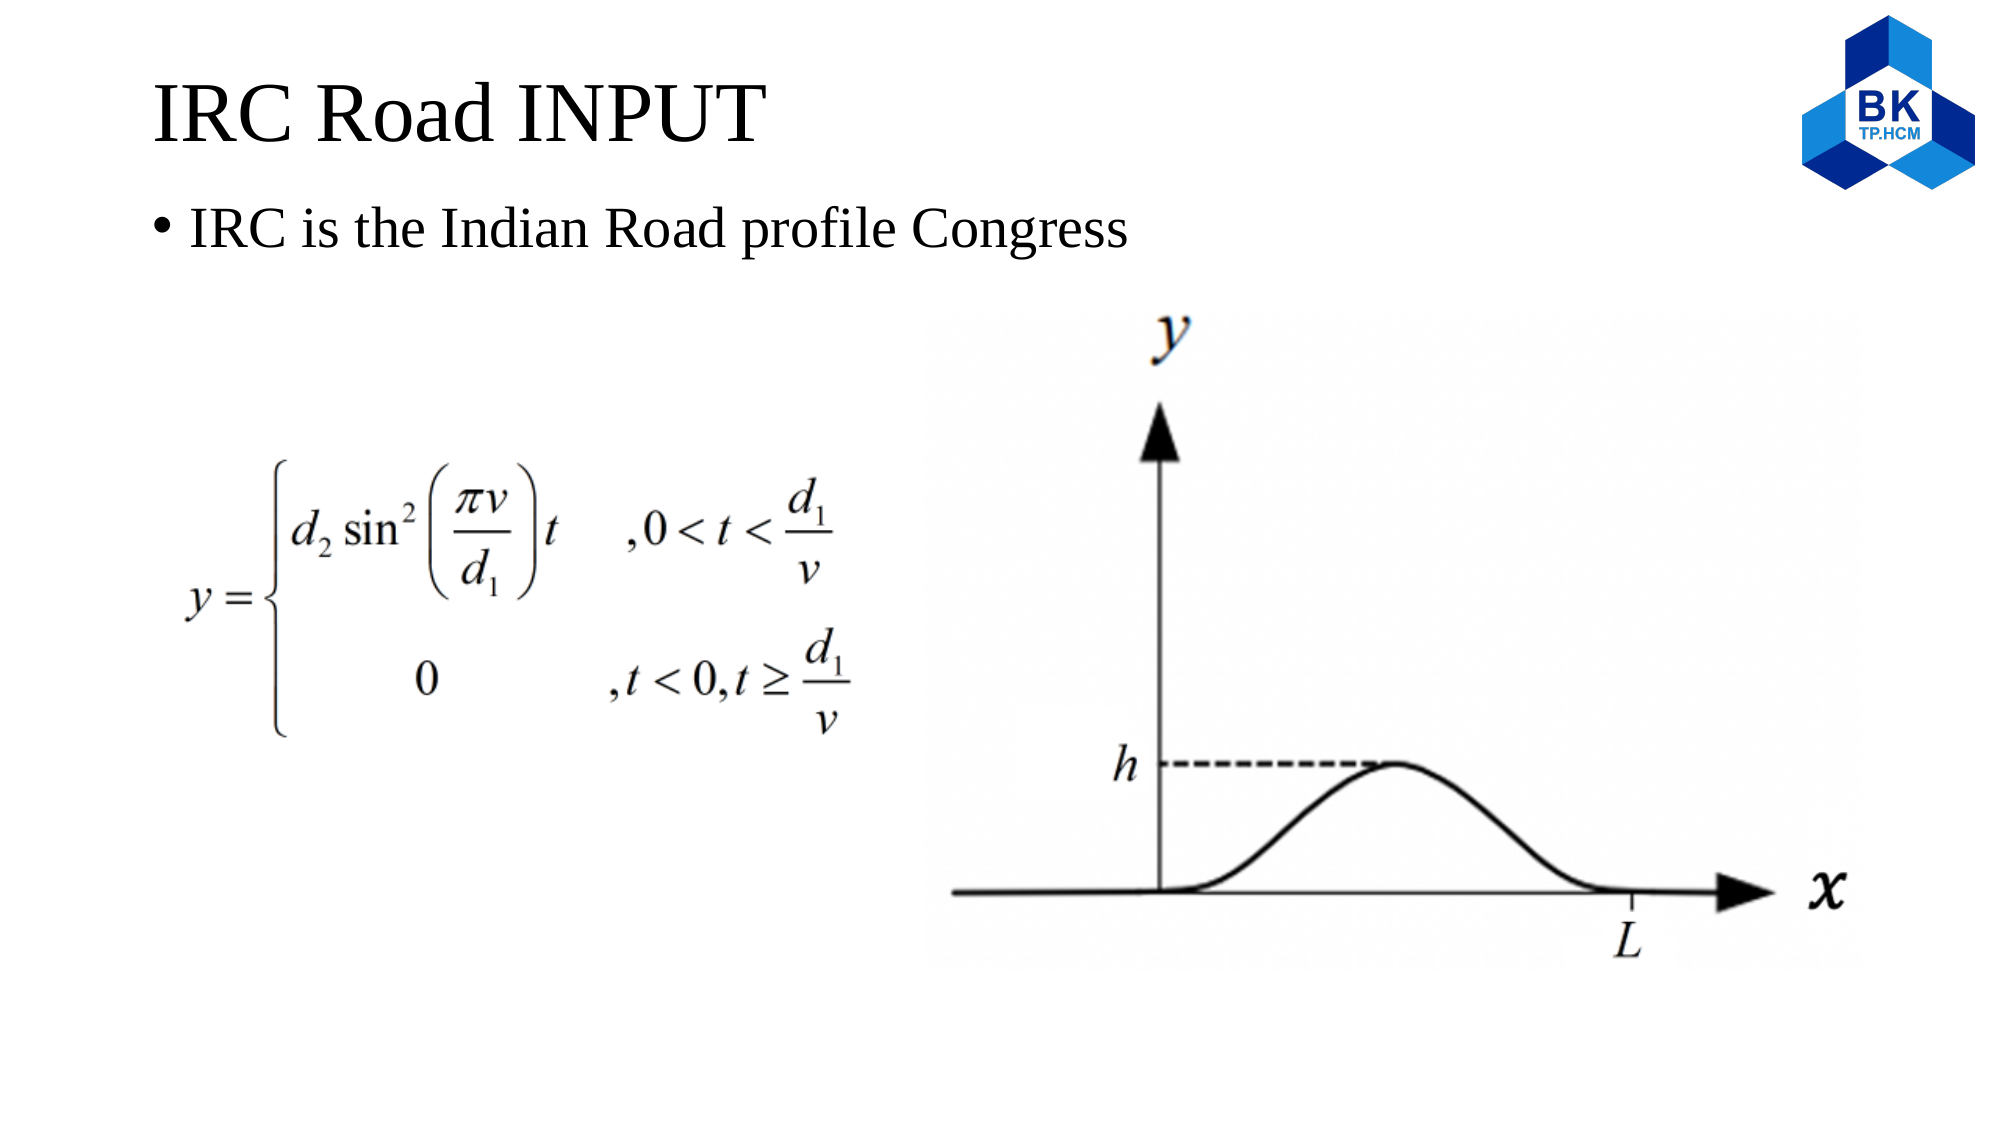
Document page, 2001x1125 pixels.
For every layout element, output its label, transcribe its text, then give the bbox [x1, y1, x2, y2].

title IRC Road INPUT [137, 59, 1863, 168]
picture [1802, 15, 1975, 190]
picture [177, 449, 884, 747]
picture [923, 313, 1863, 973]
list IRC is the Indian Road profile Congress [137, 189, 1863, 1014]
